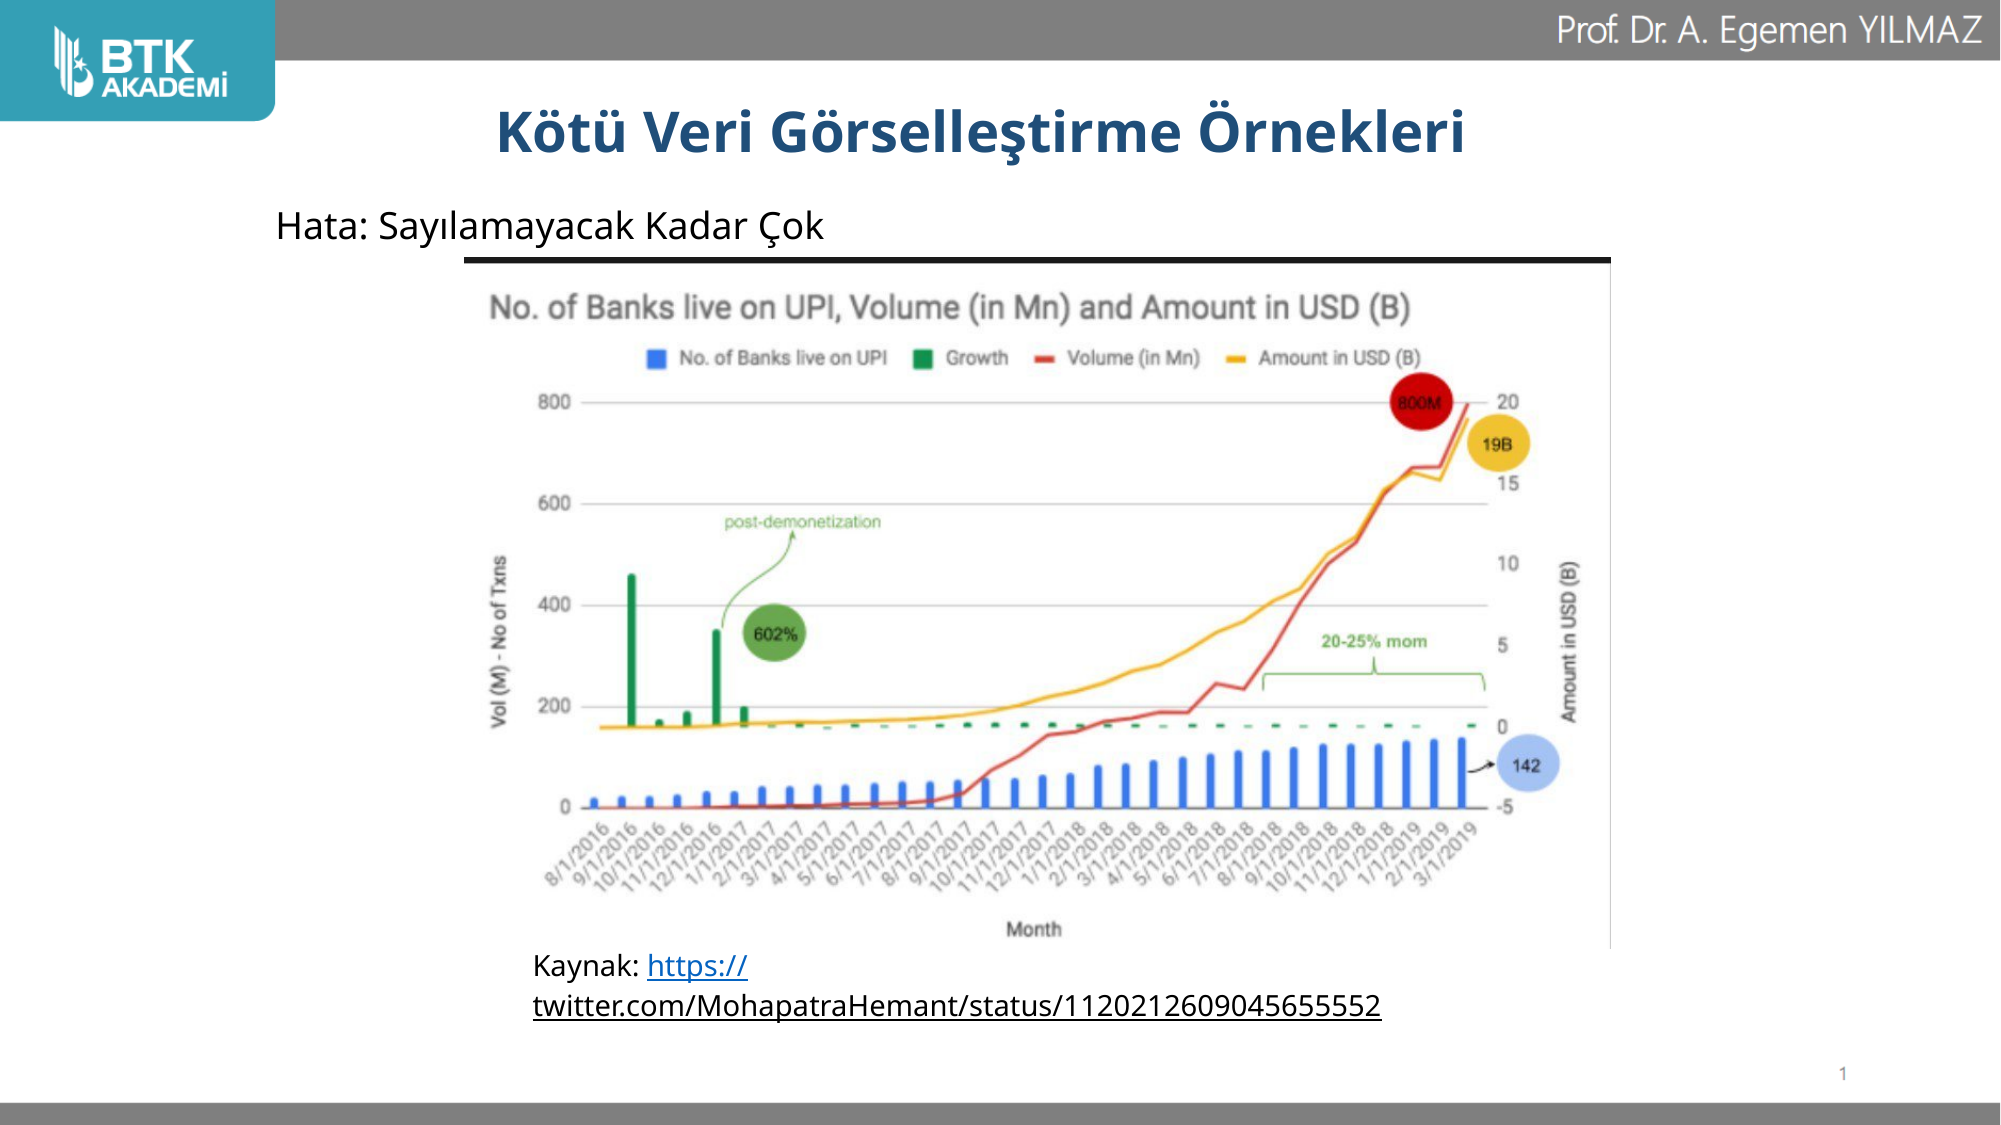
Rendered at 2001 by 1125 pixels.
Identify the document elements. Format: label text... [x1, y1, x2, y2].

text_box Hata: Sayılamayacak Kadar Çok [260, 194, 982, 255]
title Kötü Veri Görselleştirme Örnekleri [99, 0, 1863, 172]
slide_number 119 [1325, 1042, 1863, 1103]
picture [0, 0, 2001, 1125]
text_box Kaynak: https://twitter.com/MohapatraHemant/status/1120212609045655552 [517, 949, 1477, 1035]
